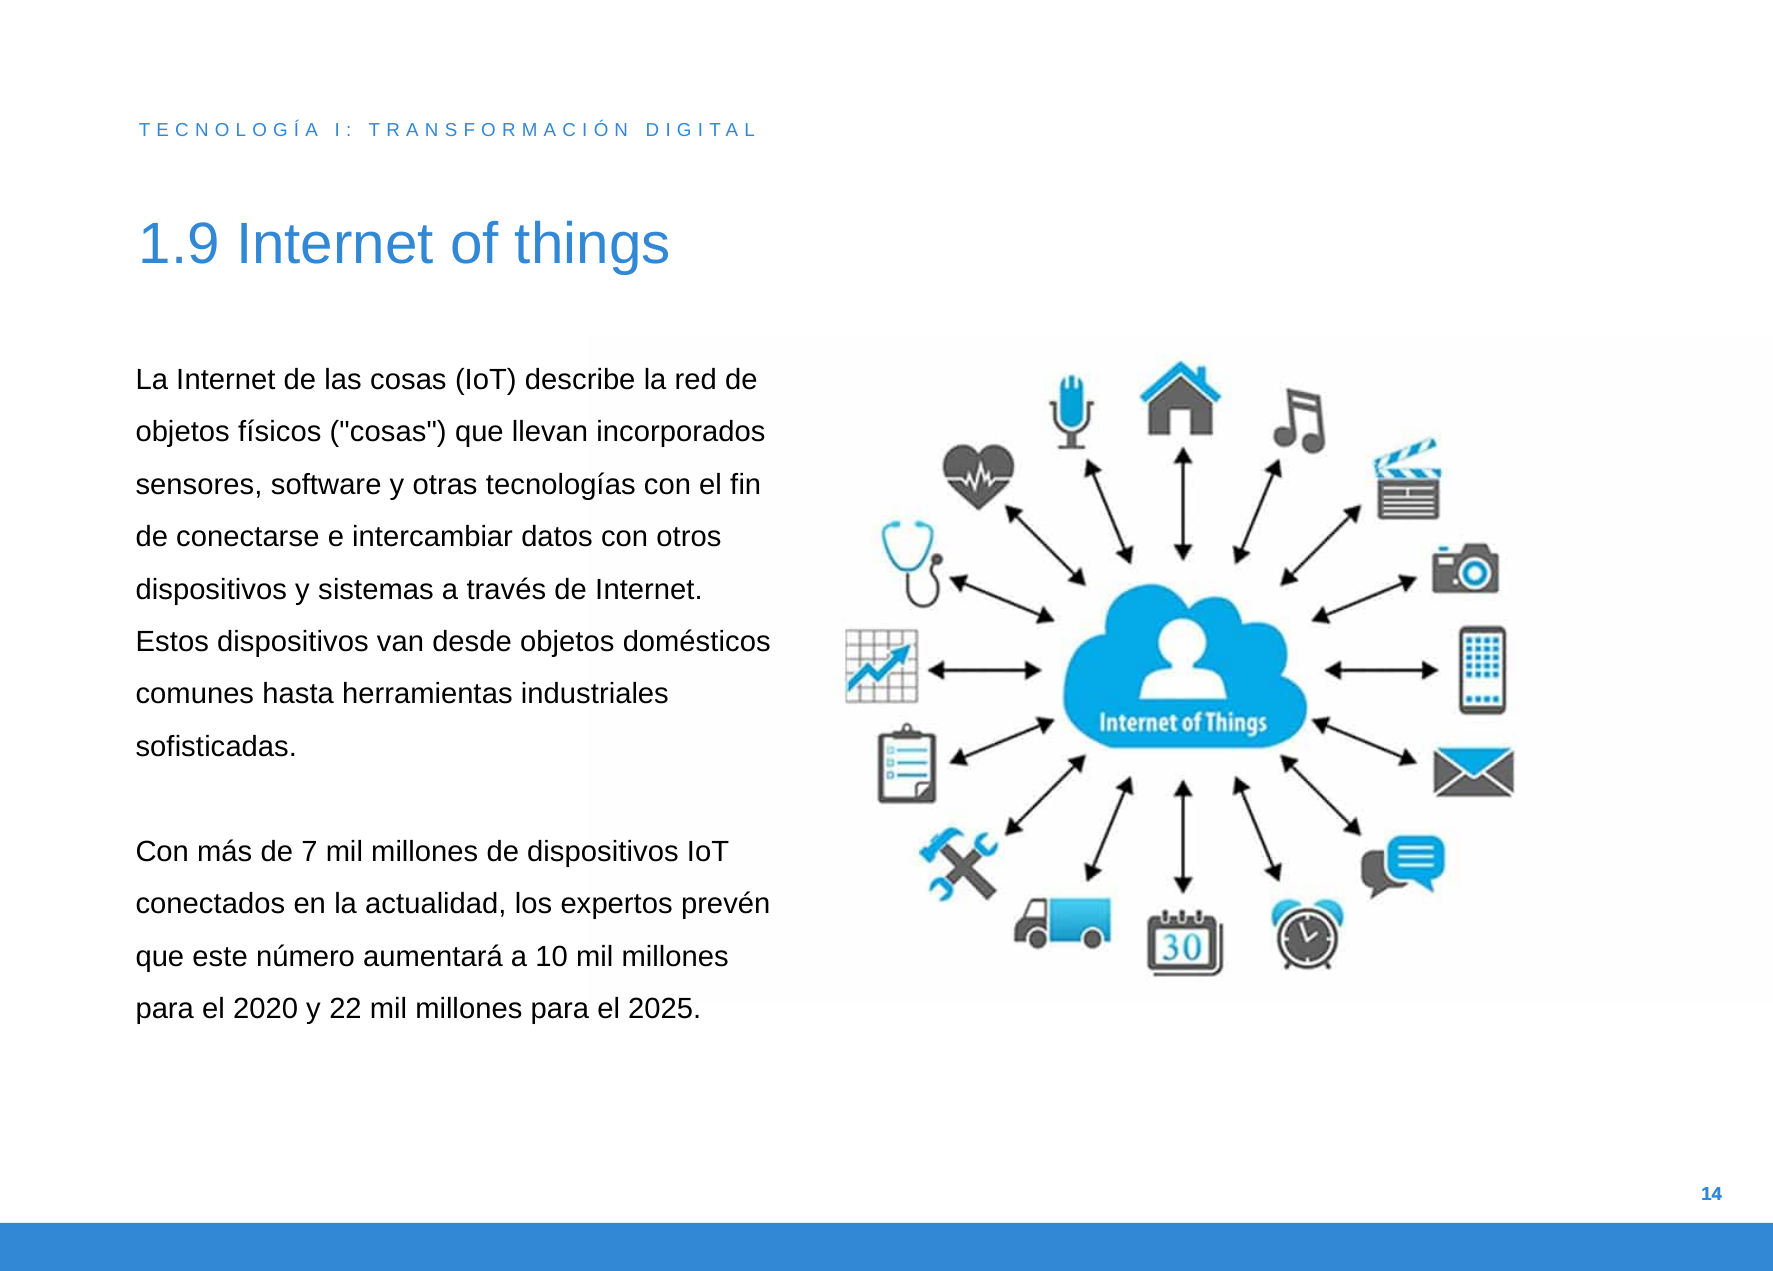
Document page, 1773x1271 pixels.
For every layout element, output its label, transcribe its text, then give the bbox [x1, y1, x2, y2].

text_box La Internet de las cosas (IoT) describe la red de objetos físicos ("cosas") que llevan incorporados sensores, software y otras tecnologías con el fin de conectarse e intercambiar datos con otros dispositivos y sistemas a través de Internet. Estos dispositivos van desde objetos domésticos comunes hasta herramientas industriales sofisticadas. Con más de 7 mil millones de dispositivos IoT conectados en la actualidad, los expertos prevén que este número aumentará a 10 mil millones para el 2020 y 22 mil millones para el 2025. [120, 335, 799, 1032]
text_box 14 [1686, 1162, 1756, 1223]
list TECNOLOGÍA I: TRANSFORMACIÓN DIGITAL [123, 109, 899, 156]
picture [586, 335, 1773, 1004]
title 1.9 Internet of things [123, 197, 949, 269]
